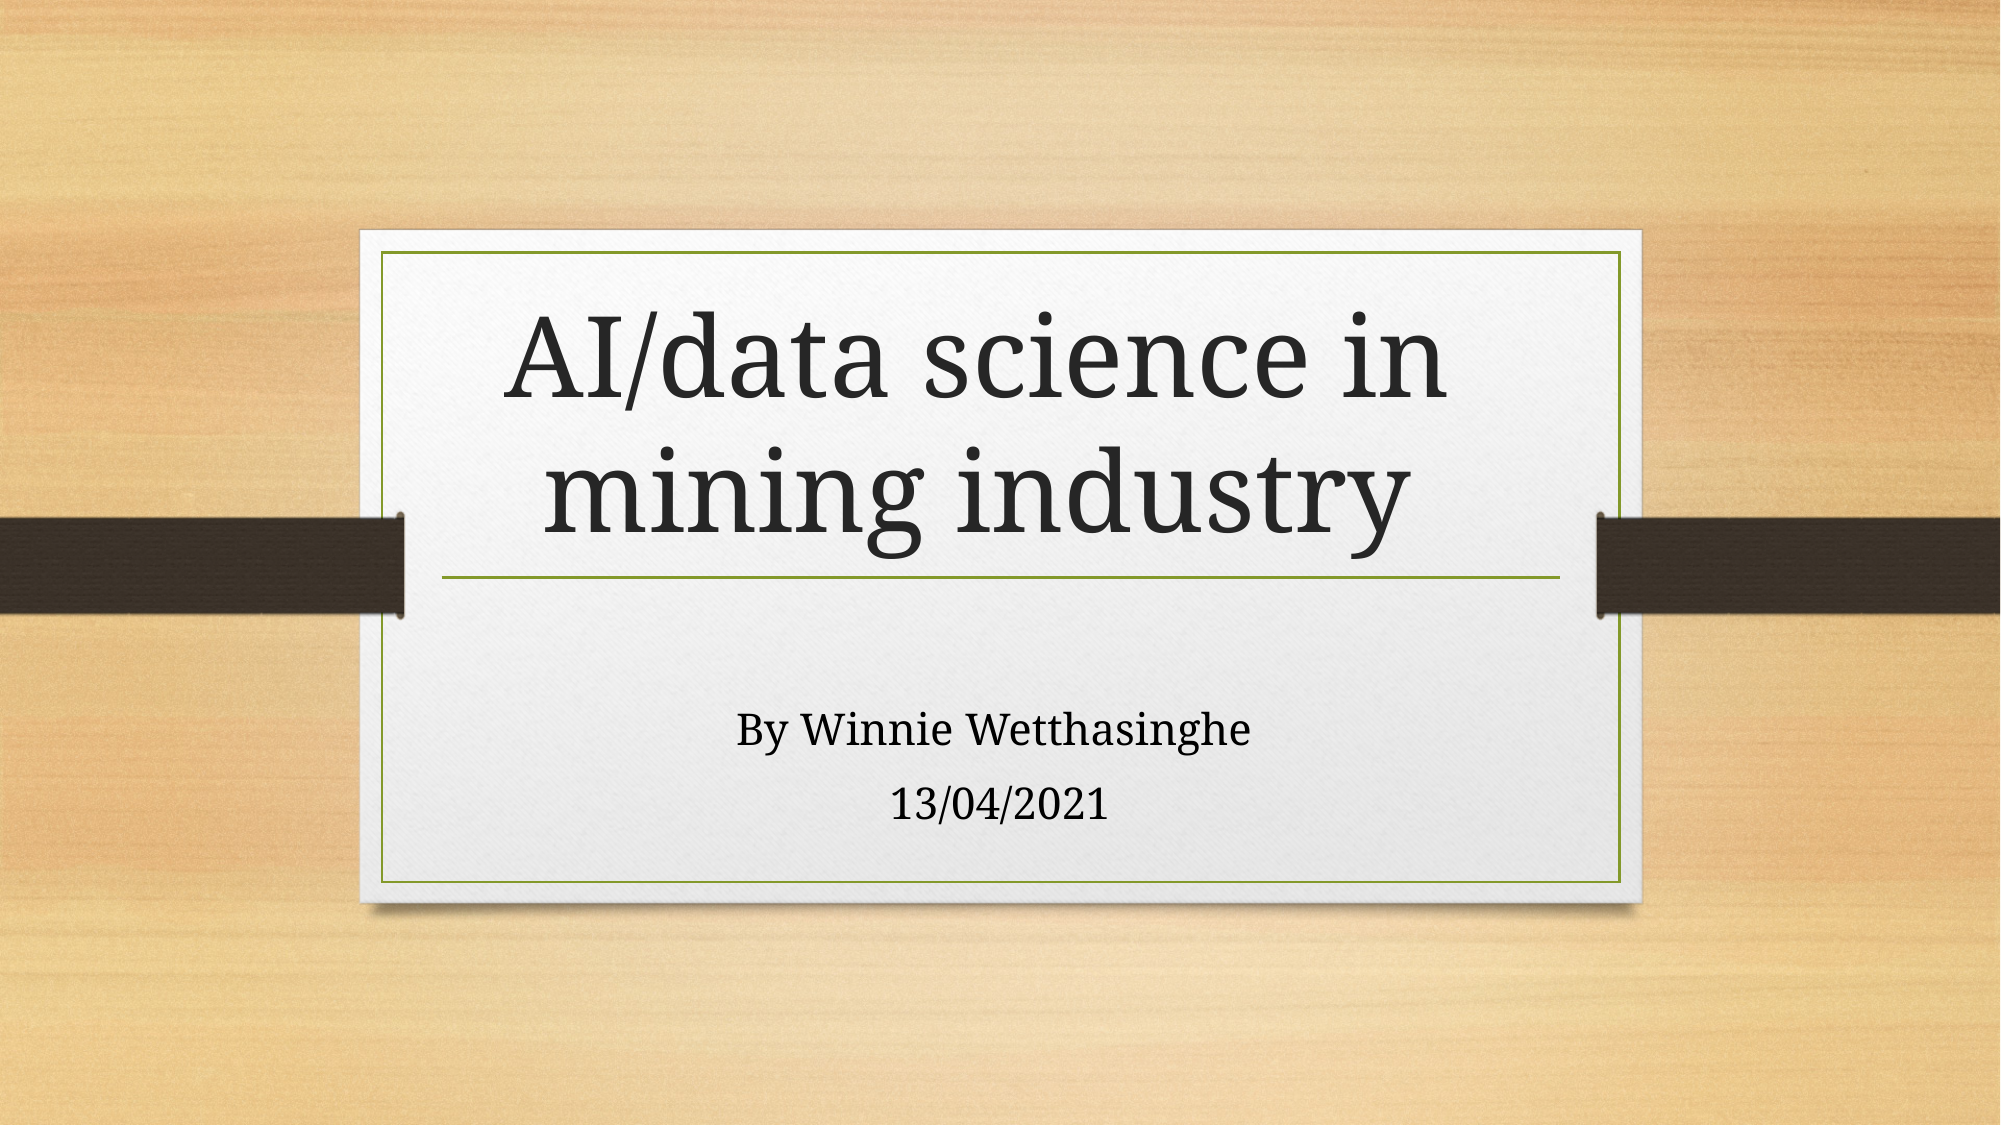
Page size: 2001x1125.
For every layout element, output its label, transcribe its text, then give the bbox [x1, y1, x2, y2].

title AI/data science in mining industry [418, 313, 1537, 563]
subtitle By Winnie Wetthasinghe 13/04/2021 [440, 694, 1559, 912]
picture [0, 0, 2001, 1125]
